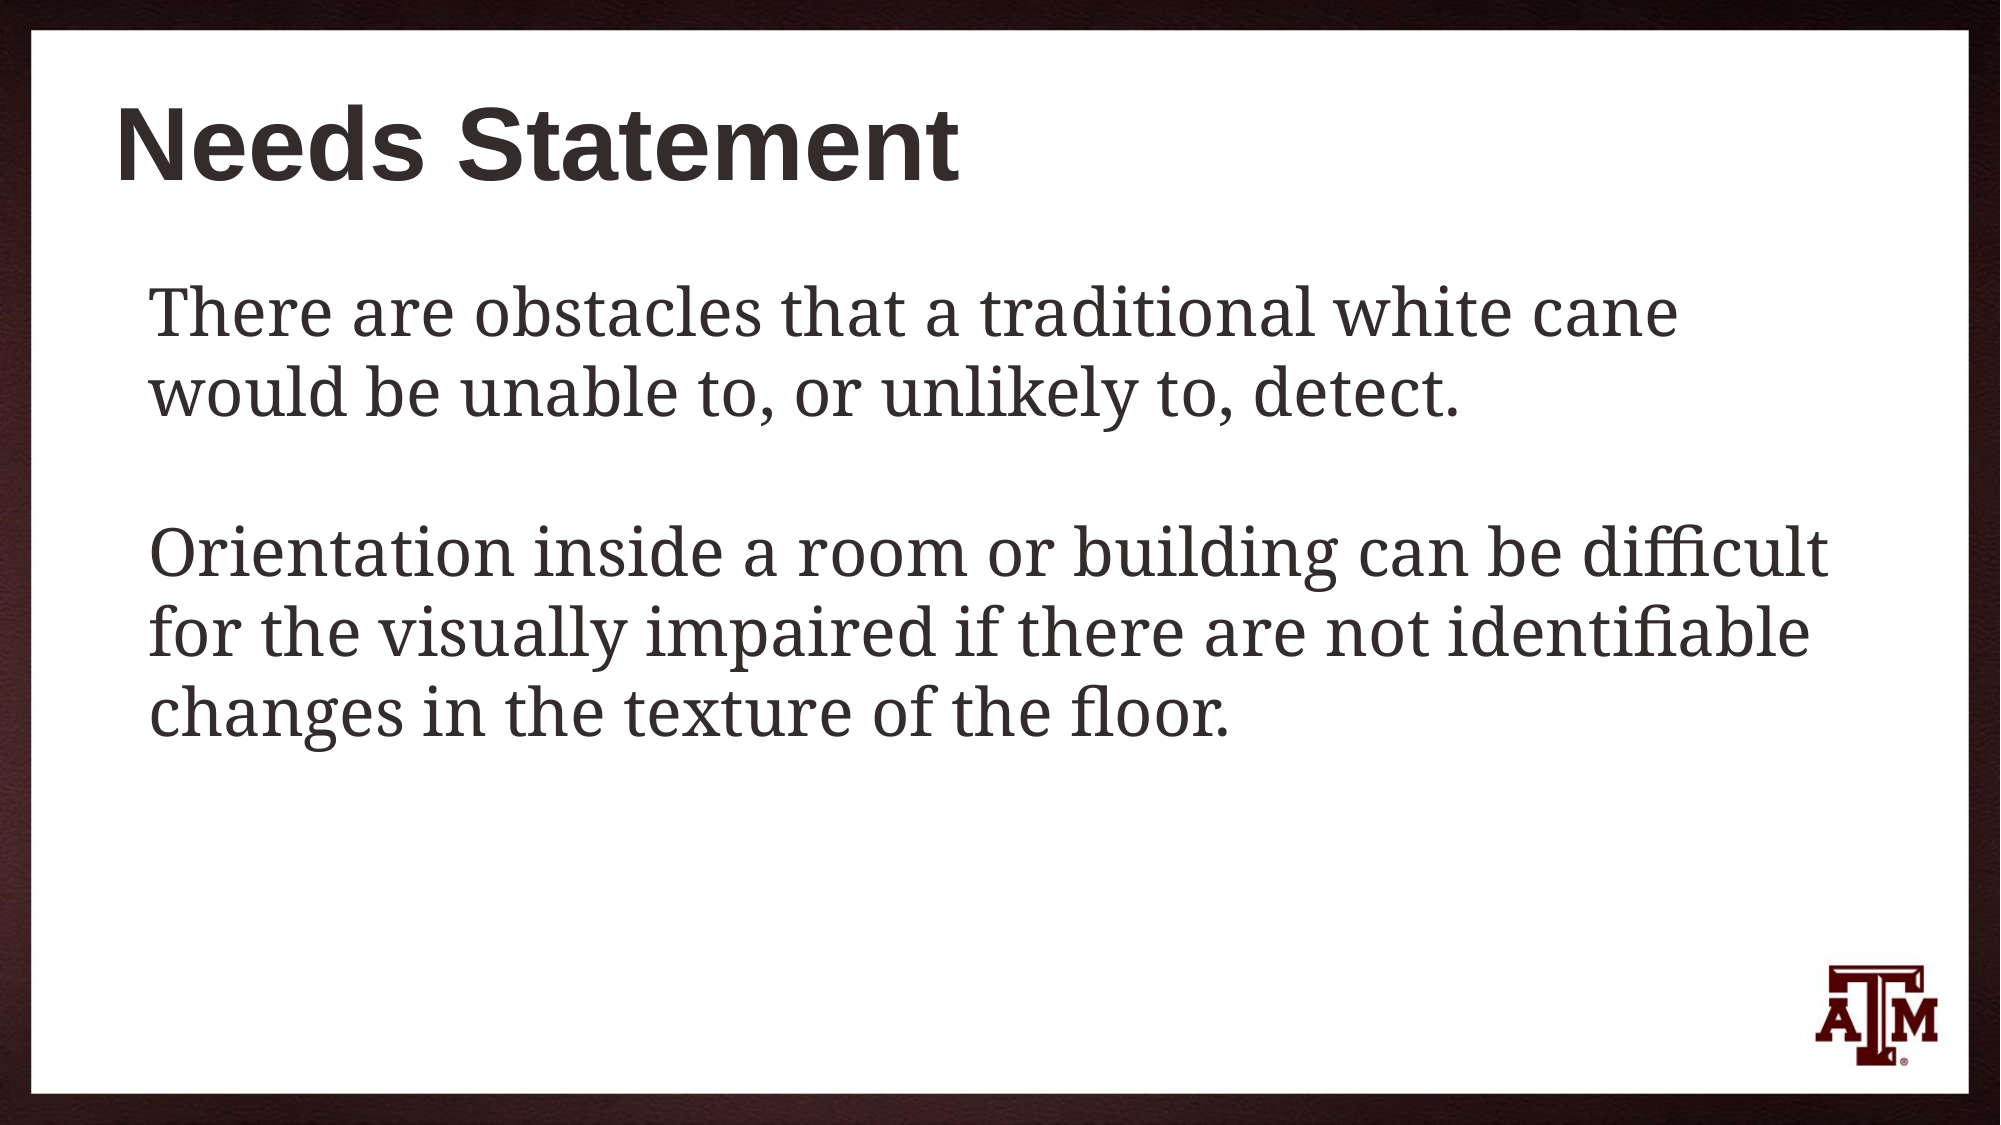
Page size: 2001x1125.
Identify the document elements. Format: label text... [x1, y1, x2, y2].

list There are obstacles that a traditional white cane would be unable to, or unlikely to, detect. Orientation inside a room or building can be difficult for the visually impaired if there are not identifiable changes in the texture of the floor. [99, 262, 1900, 969]
title Needs Statement [99, 45, 1900, 233]
picture [0, 0, 2000, 1125]
